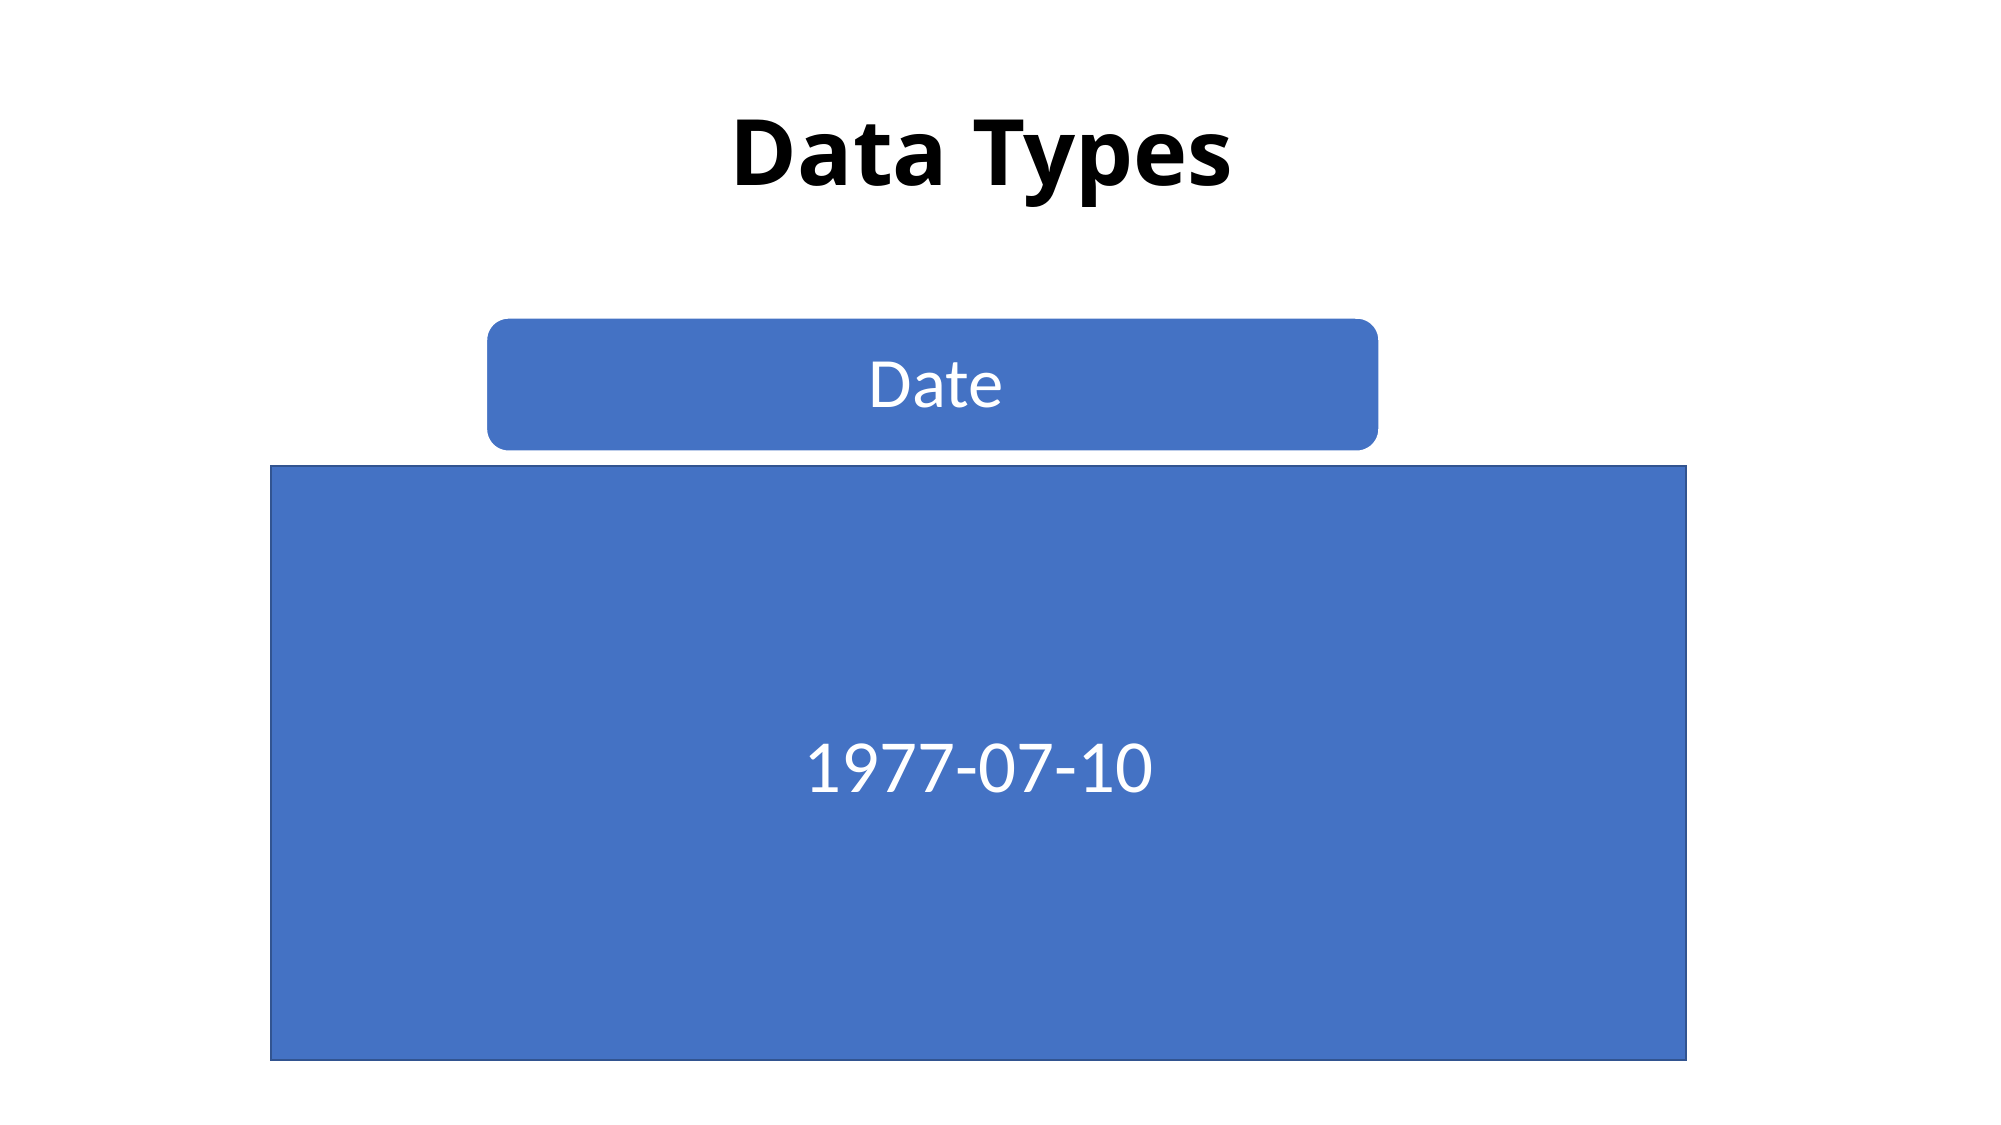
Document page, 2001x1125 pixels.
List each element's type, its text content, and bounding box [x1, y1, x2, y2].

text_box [486, 317, 1380, 1060]
list Data Types [714, 98, 2000, 813]
text_box 1977-07-10 [270, 465, 1687, 1061]
